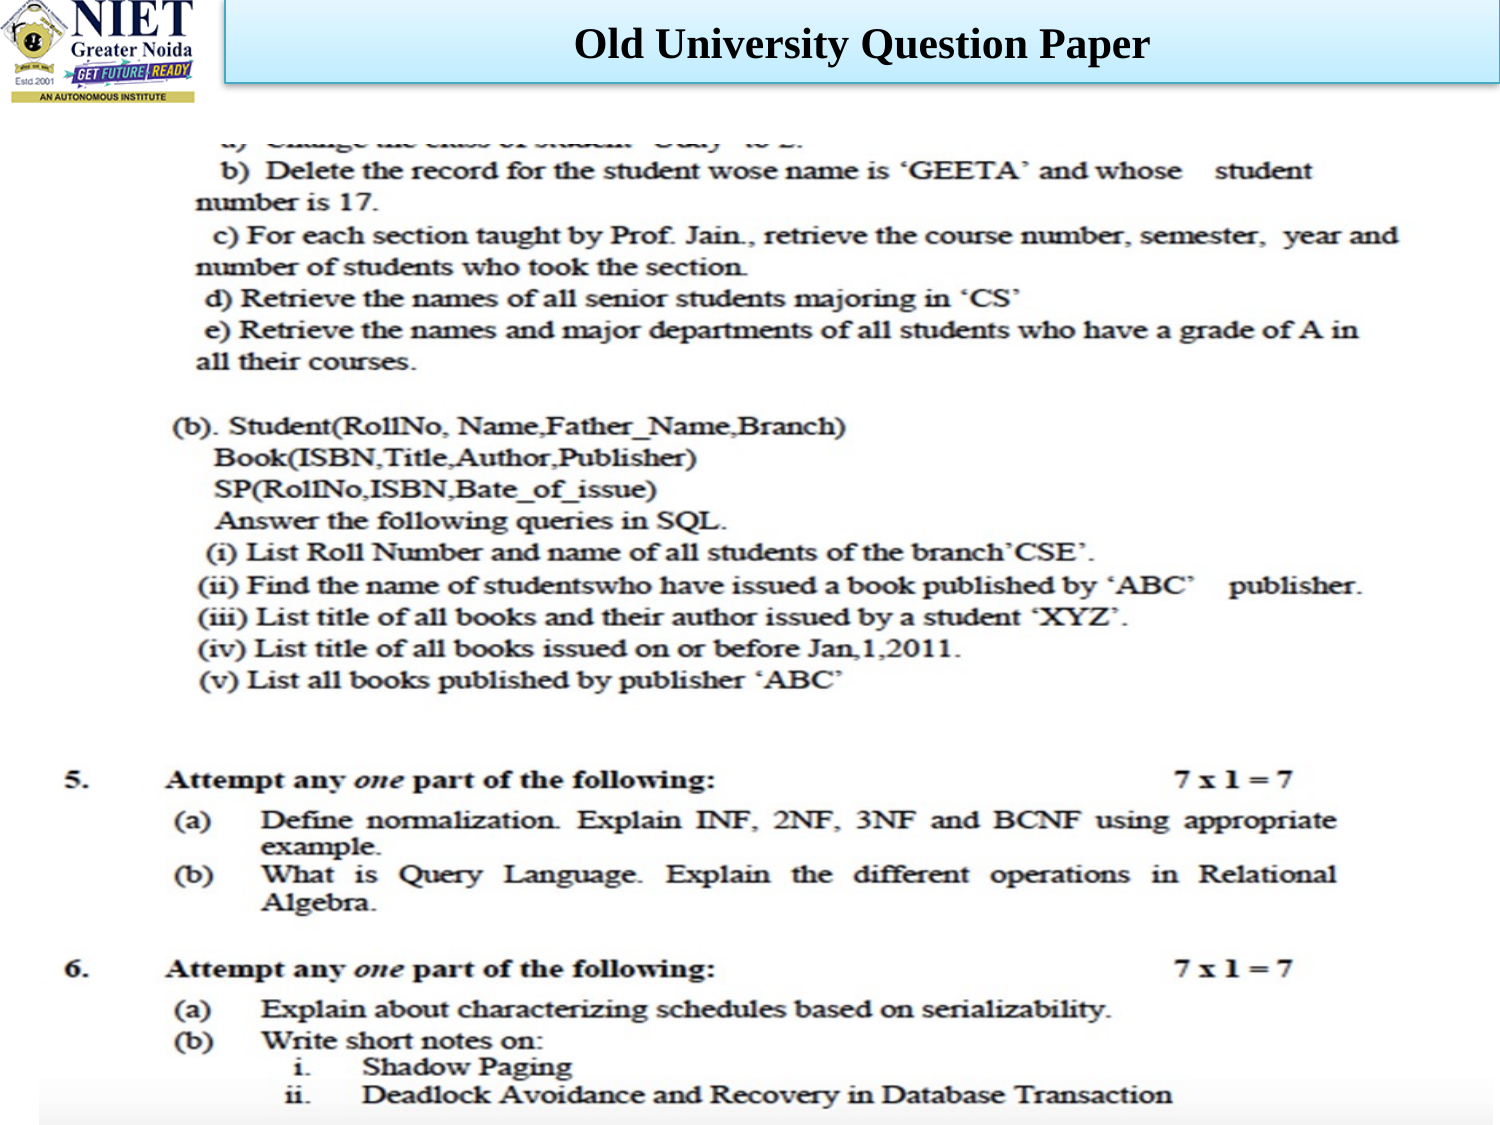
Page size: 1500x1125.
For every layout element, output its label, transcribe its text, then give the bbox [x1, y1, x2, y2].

picture [39, 144, 1493, 1125]
picture [0, 0, 195, 104]
text_box Old University Question Paper [224, 0, 1500, 84]
